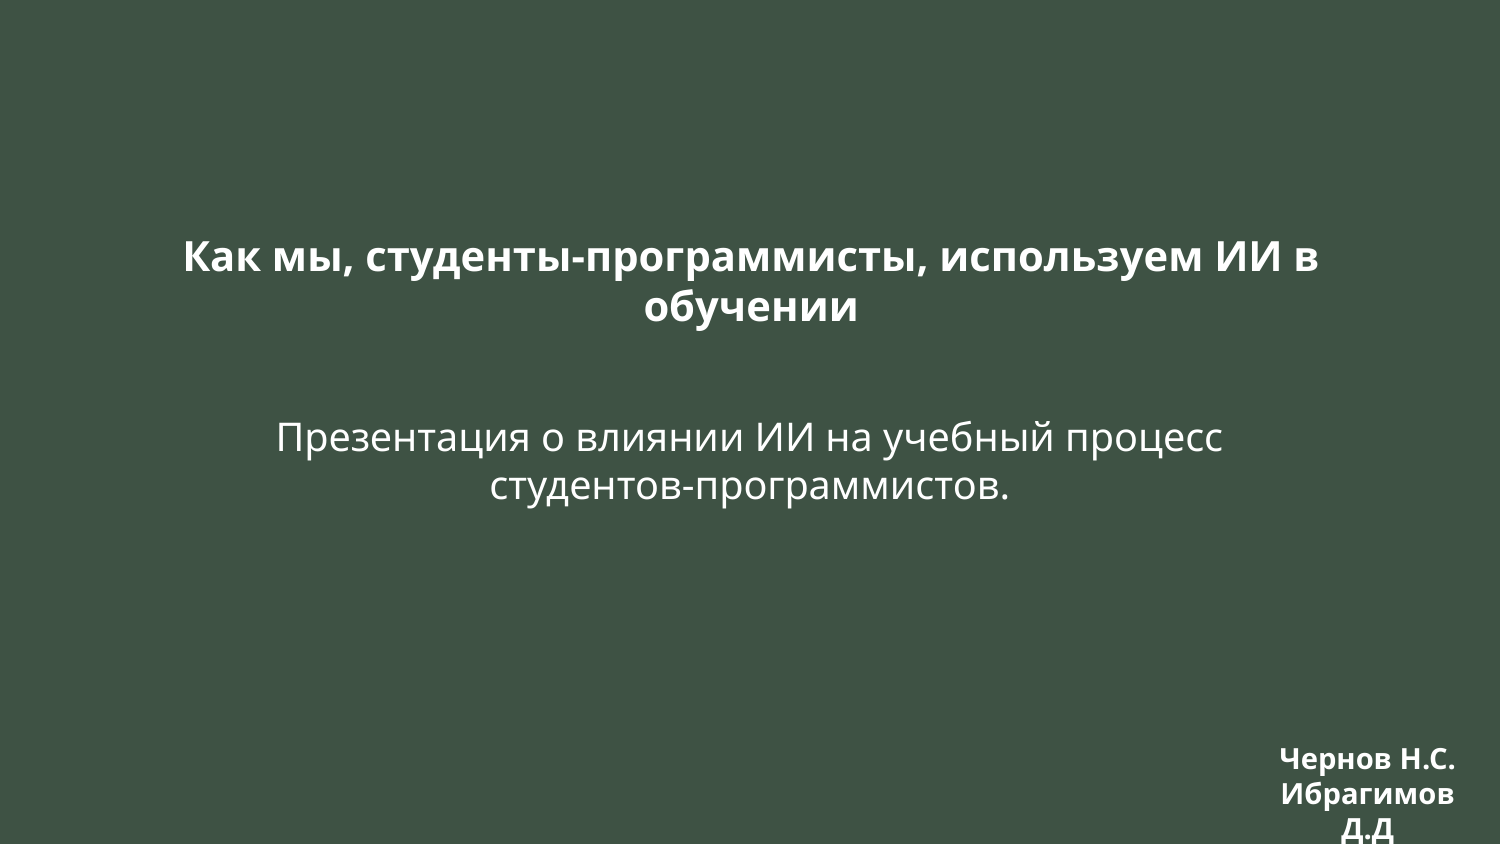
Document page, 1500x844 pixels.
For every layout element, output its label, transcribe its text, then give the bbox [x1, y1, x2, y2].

text_box Презентация о влиянии ИИ на учебный процесс студентов-программистов. [163, 397, 1337, 476]
text_box Как мы, студенты-программисты, используем ИИ в обучении [164, 214, 1338, 334]
text_box Чернов Н.С. Ибрагимов Д.Д [1235, 725, 1500, 844]
